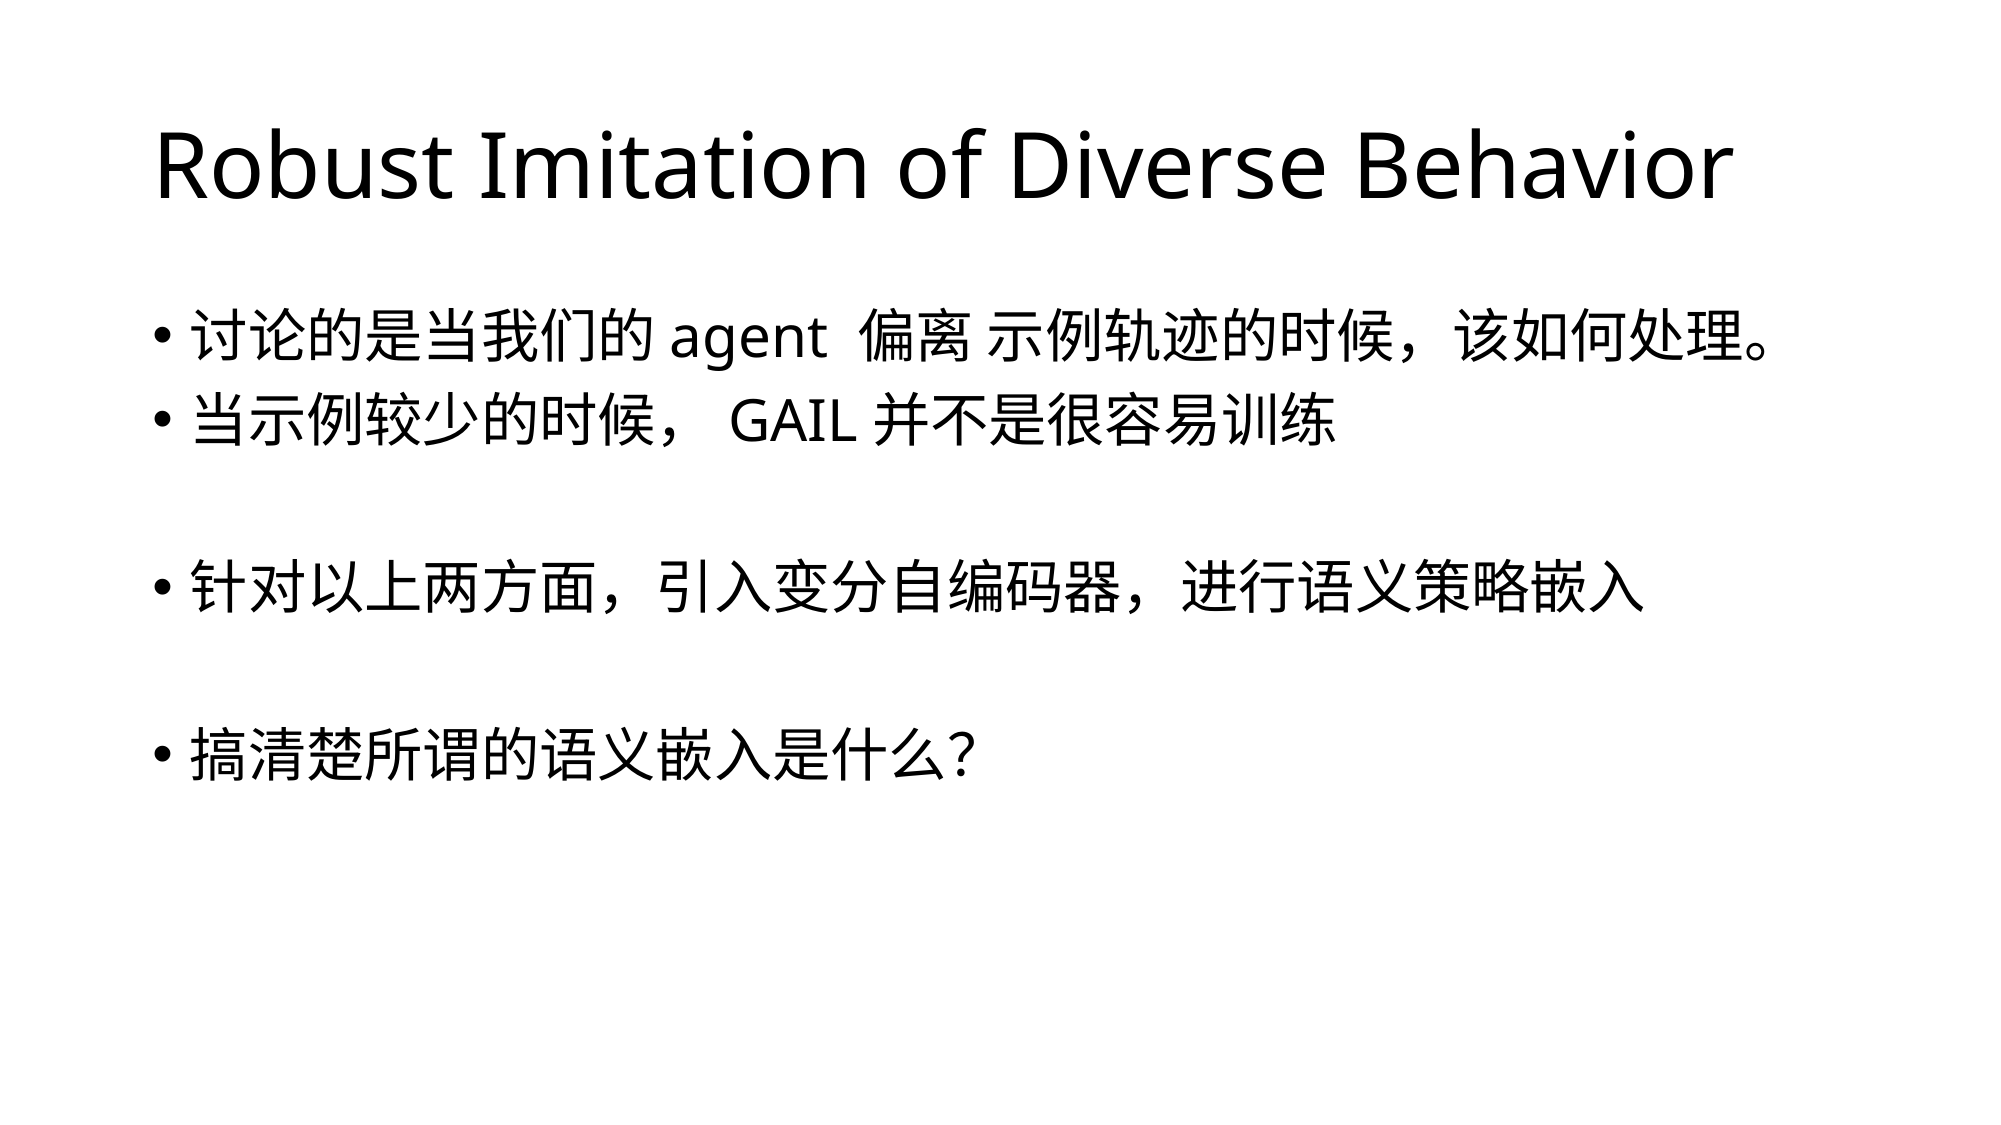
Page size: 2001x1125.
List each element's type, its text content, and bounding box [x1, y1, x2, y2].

title Robust Imitation of Diverse Behavior [137, 59, 1863, 278]
list 讨论的是当我们的agent 偏离 示例轨迹的时候，该如何处理。 当示例较少的时候，GAIL并不是很容易训练 针对以上两方面，引入变分自编码器，进行语义策略嵌入 搞清楚所谓的语义嵌入是什么？ [137, 299, 1863, 1014]
